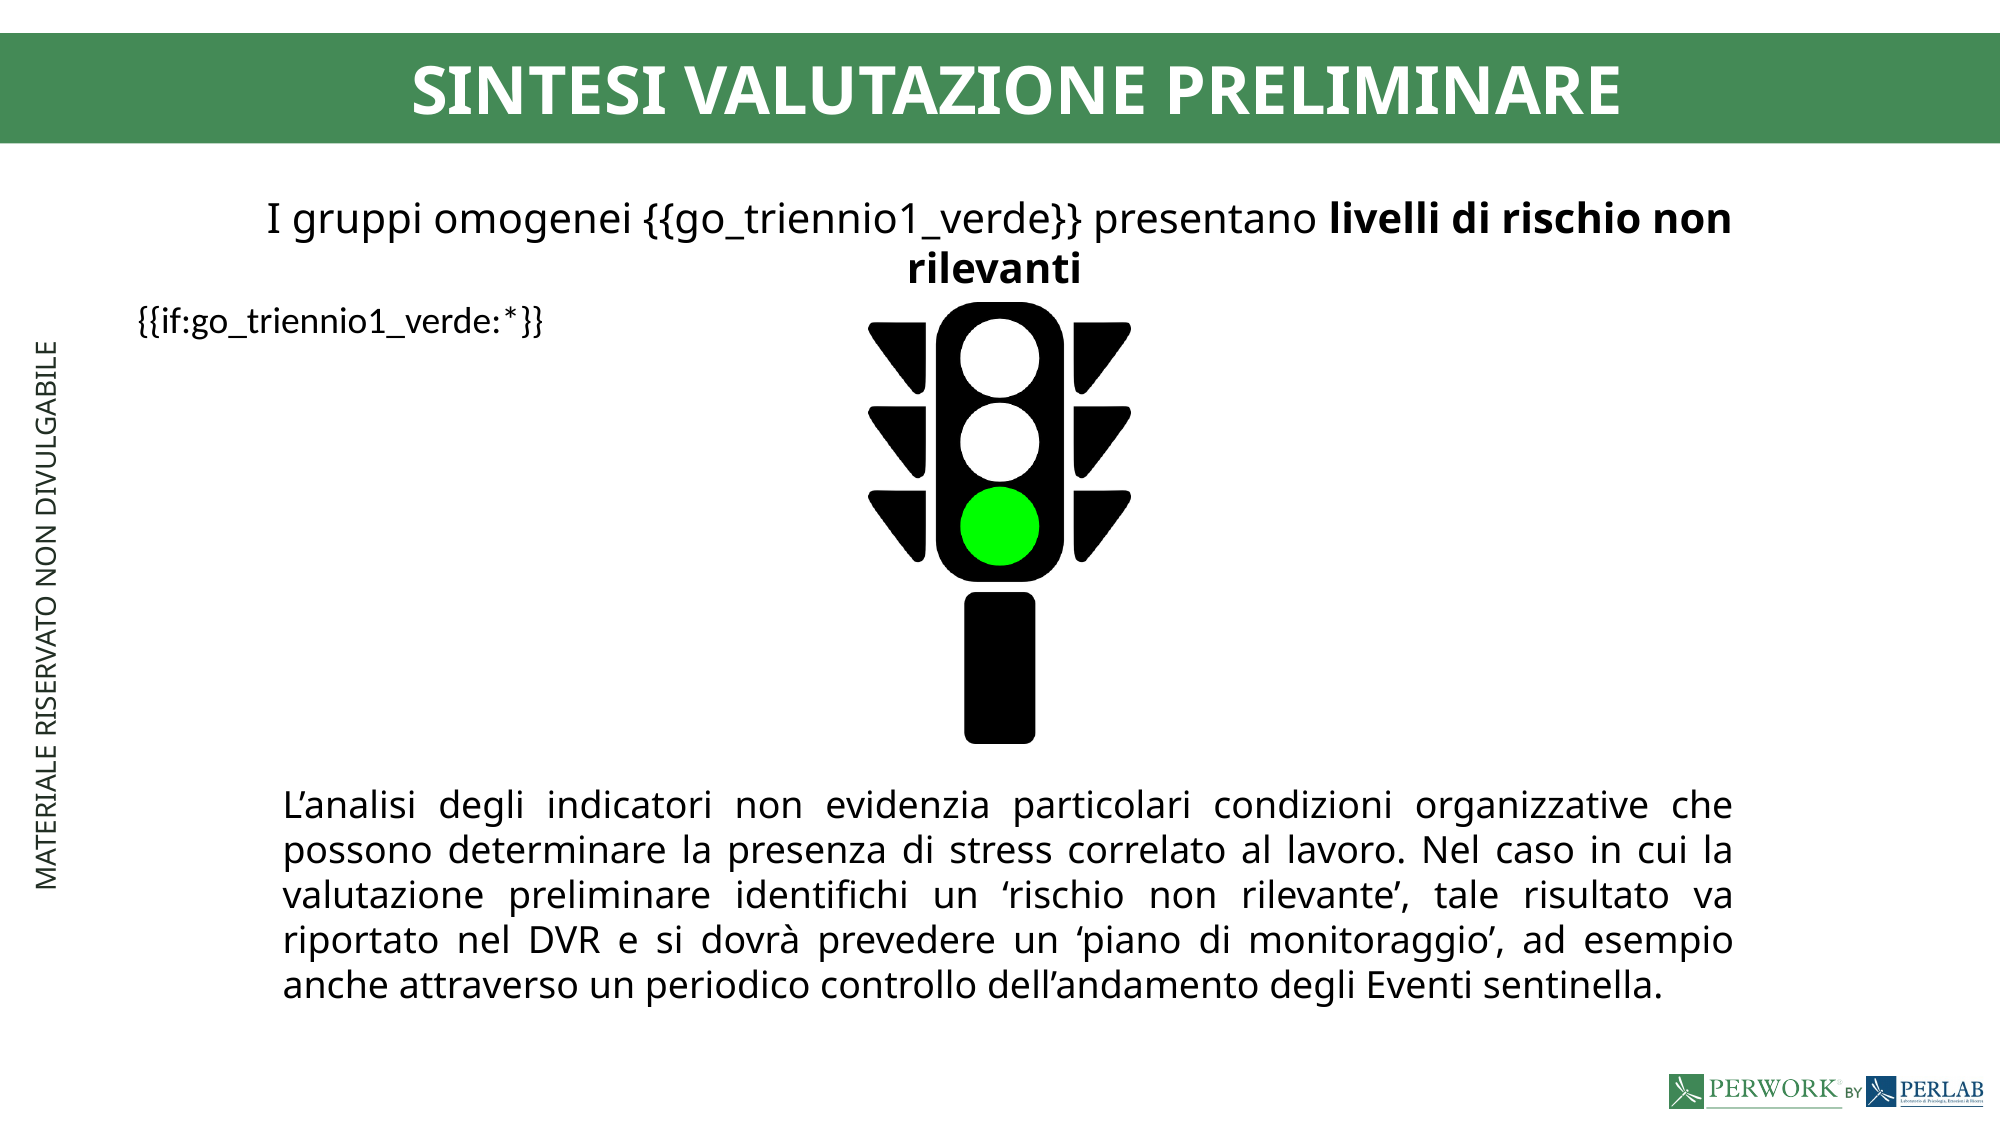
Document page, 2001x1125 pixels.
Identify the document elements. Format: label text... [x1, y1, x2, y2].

text_box MATERIALE RISERVATO NON DIVULGABILE [6, 177, 116, 1055]
text_box I gruppi omogenei {{go_triennio1_verde}} presentano livelli di rischio non rilevanti [249, 184, 1750, 400]
text_box {{if:go_triennio1_verde:*}} [122, 288, 755, 394]
text_box SINTESI VALUTAZIONE PRELIMINARE [0, 32, 2000, 145]
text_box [1669, 1070, 1984, 1112]
picture [868, 302, 1131, 744]
text_box L’analisi degli indicatori non evidenzia particolari condizioni organizzative che possono determinare la presenza di stress correlato al lavoro. Nel caso in cui la valutazione preliminare identifichi un ‘rischio non rilevante’, tale risultato va riportato nel DVR e si dovrà prevedere un ‘piano di monitoraggio’, ad esempio anche attraverso un periodico controllo dell’andamento degli Eventi sentinella. [267, 773, 1750, 1014]
